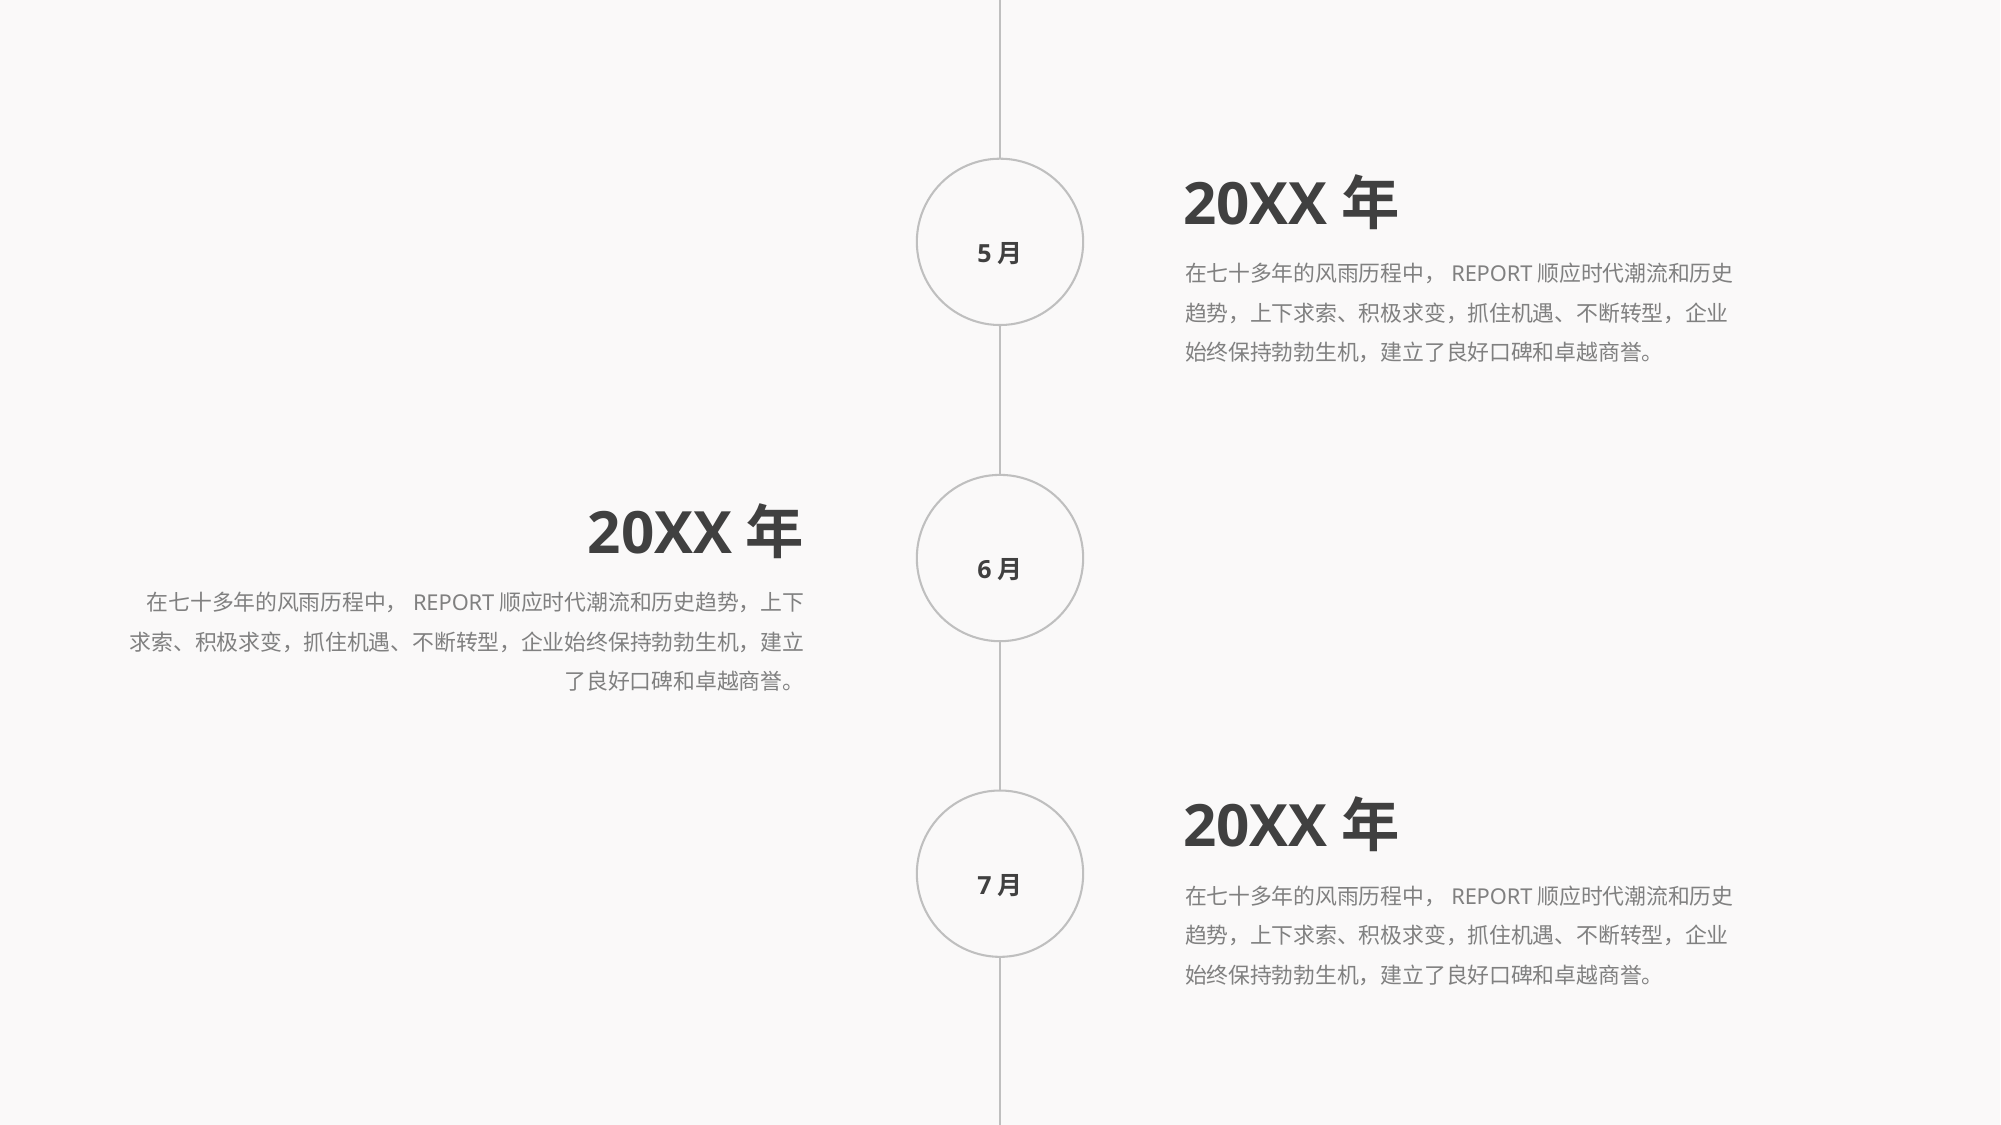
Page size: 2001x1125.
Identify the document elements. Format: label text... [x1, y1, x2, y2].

text_box 5月 [1004, 215, 1054, 275]
text_box [914, 472, 995, 644]
text_box 6月 [1004, 531, 1054, 592]
text_box 20XX年 [1168, 781, 1632, 866]
text_box 在七十多年的风雨历程中，REPORT顺应时代潮流和历史趋势，上下求索、积极求变，抓住机遇、不断转型，企业始终保持勃勃生机，建立了良好口碑和卓越商誉。 [114, 568, 819, 702]
text_box [1004, 156, 1086, 328]
text_box 在七十多年的风雨历程中，REPORT顺应时代潮流和历史趋势，上下求索、积极求变，抓住机遇、不断转型，企业始终保持勃勃生机，建立了良好口碑和卓越商誉。 [1170, 862, 1758, 995]
text_box [914, 788, 995, 959]
text_box 7月 [946, 847, 995, 907]
text_box 7月 [1004, 847, 1054, 907]
text_box 5月 [946, 215, 995, 275]
text_box 在七十多年的风雨历程中，REPORT顺应时代潮流和历史趋势，上下求索、积极求变，抓住机遇、不断转型，企业始终保持勃勃生机，建立了良好口碑和卓越商誉。 [1170, 239, 1758, 373]
text_box [914, 156, 995, 327]
text_box [1004, 472, 1086, 644]
text_box 6月 [946, 531, 995, 592]
text_box 20XX年 [1168, 158, 1632, 244]
text_box 20XX年 [229, 487, 819, 573]
text_box [1004, 788, 1086, 959]
